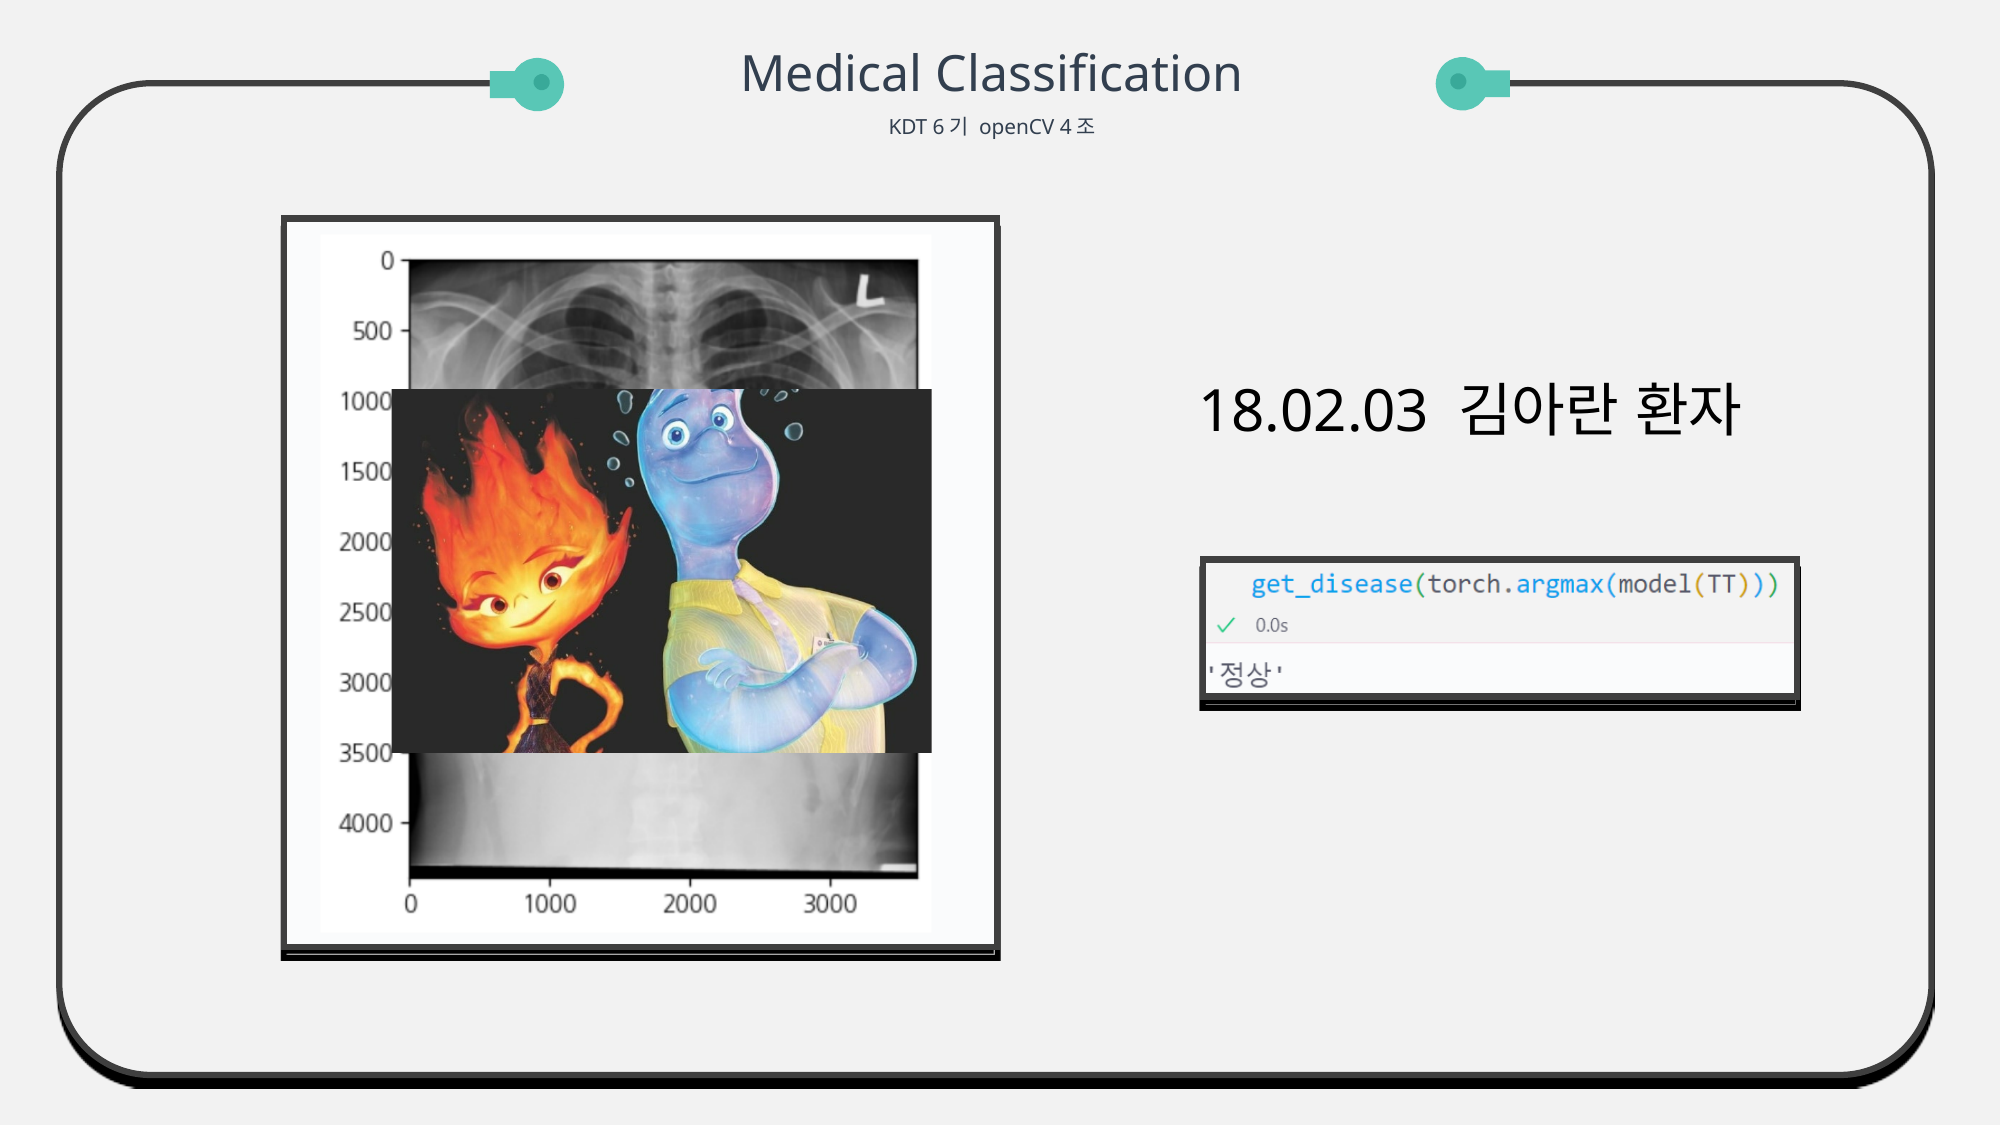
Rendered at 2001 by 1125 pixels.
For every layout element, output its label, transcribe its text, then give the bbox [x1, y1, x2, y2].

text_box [489, 57, 565, 112]
text_box [59, 83, 1932, 1075]
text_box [1435, 56, 1511, 111]
text_box Medical Classification KDT 6기 openCV 4조 [489, 3, 1495, 163]
picture [286, 221, 995, 945]
text_box 18.02.03 김아란 환자 [1183, 358, 1806, 502]
picture [1205, 562, 1795, 694]
